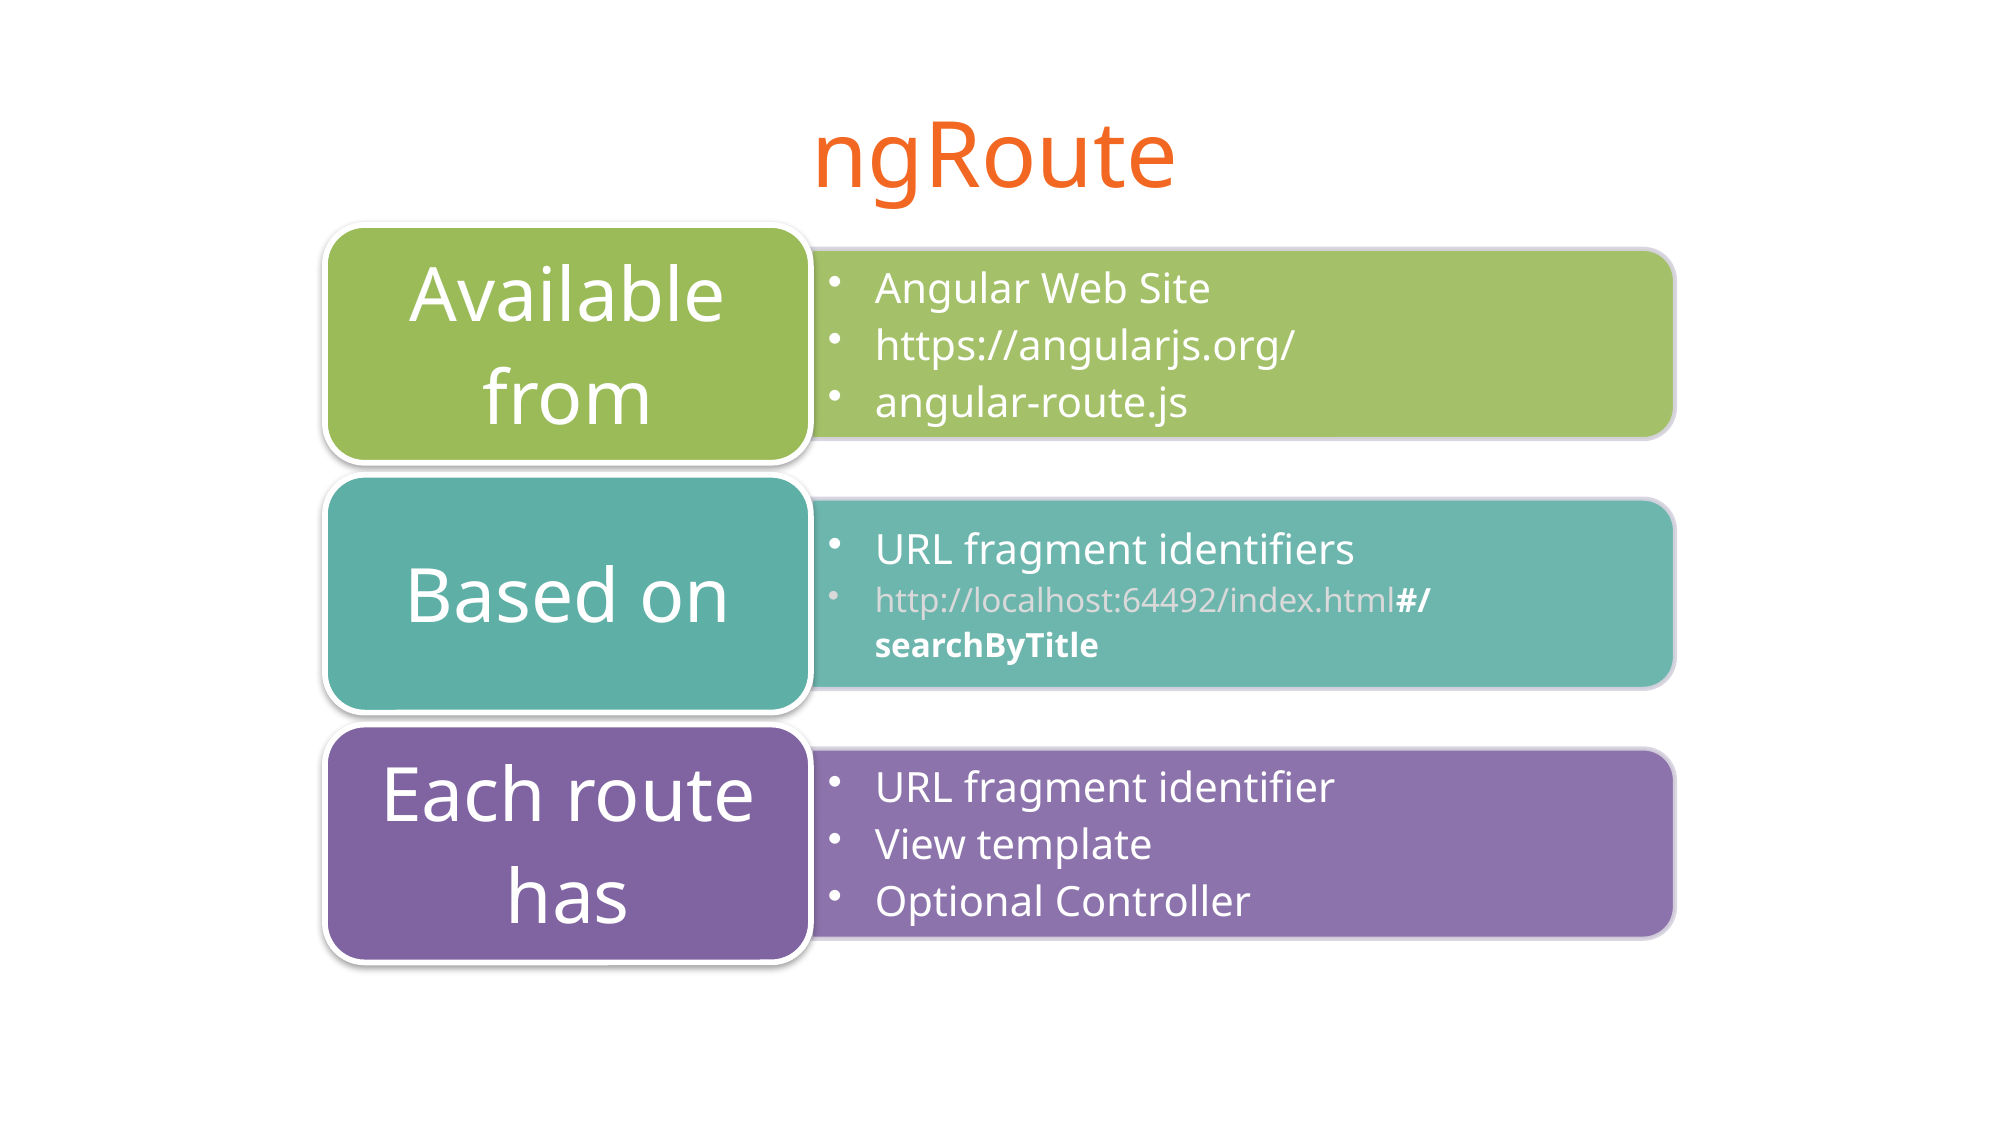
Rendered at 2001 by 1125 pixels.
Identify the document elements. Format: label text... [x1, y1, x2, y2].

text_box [324, 224, 1676, 963]
title ngRoute [101, 30, 1903, 289]
